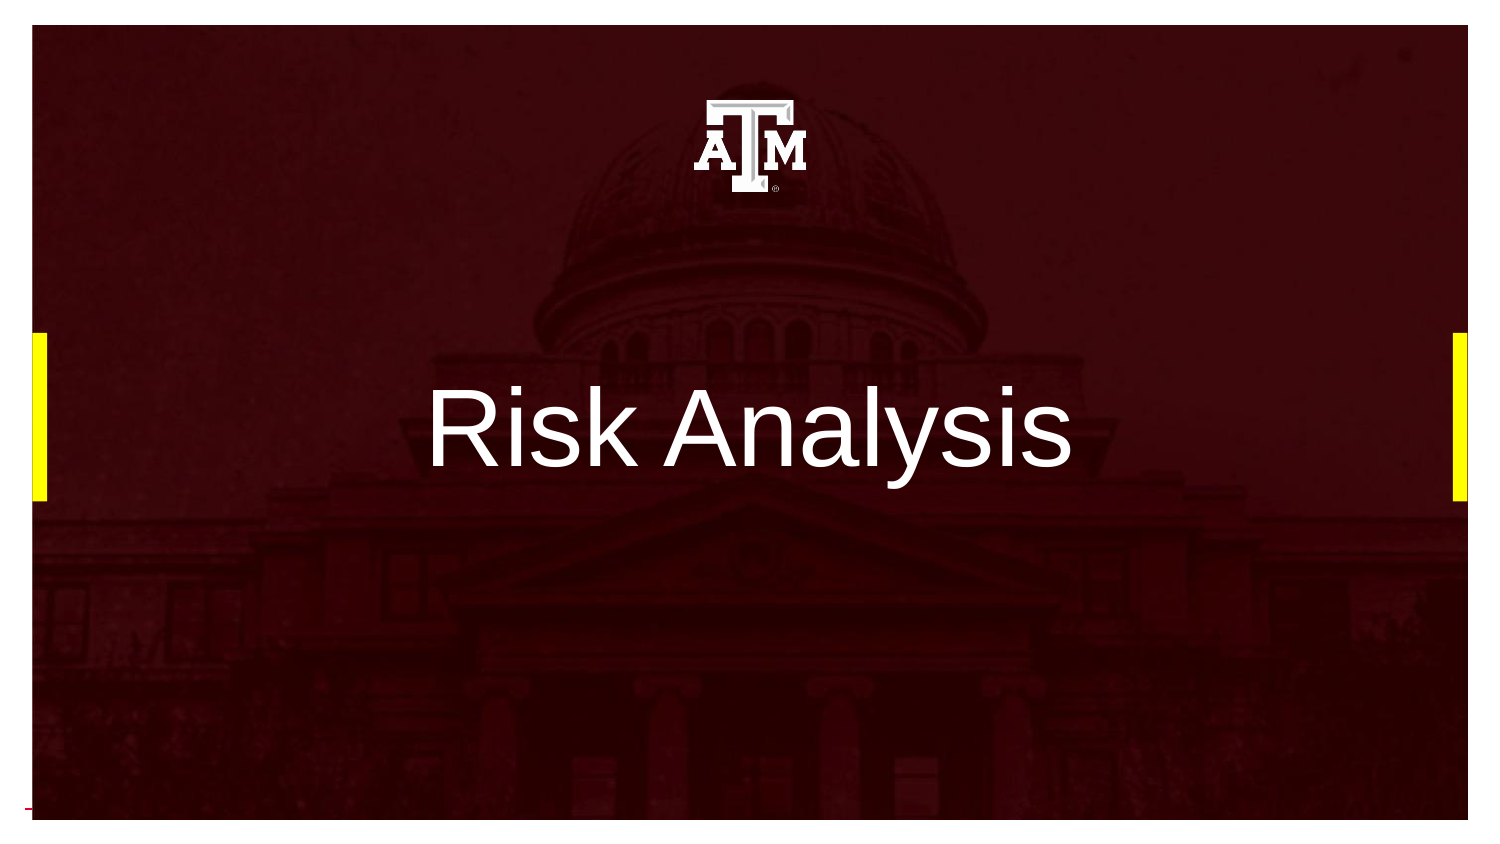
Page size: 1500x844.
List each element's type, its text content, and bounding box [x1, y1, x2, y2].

picture [32, 25, 1468, 820]
title Risk Analysis [112, 331, 1388, 513]
